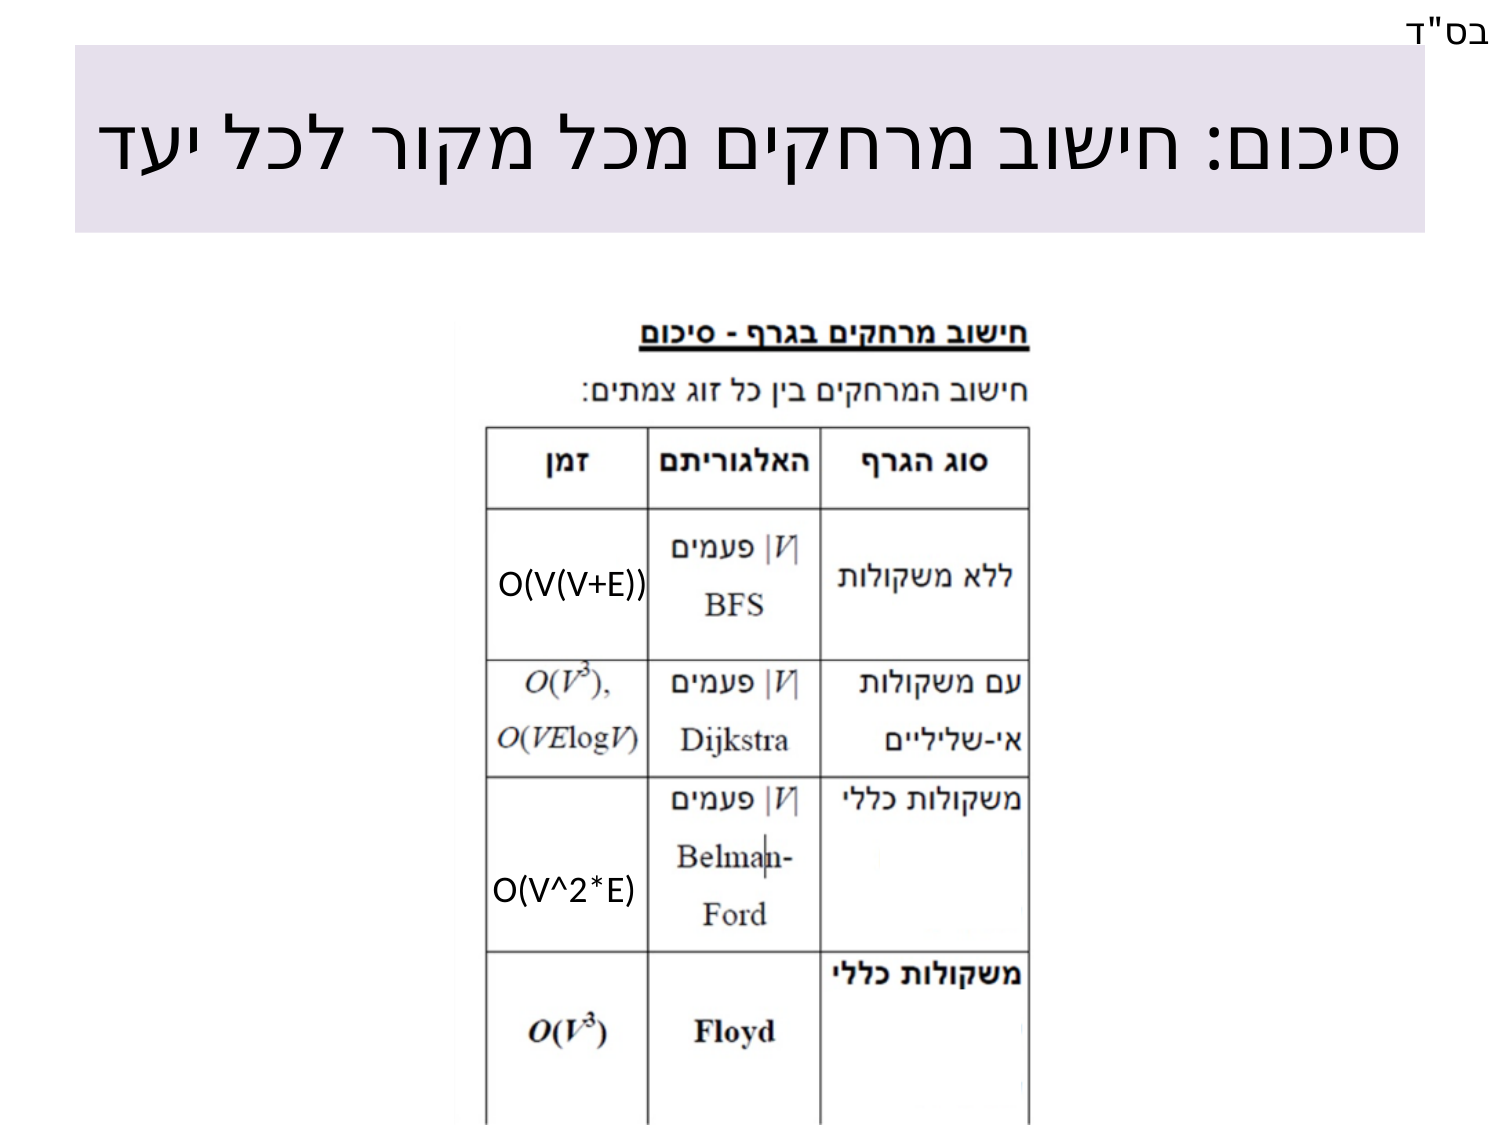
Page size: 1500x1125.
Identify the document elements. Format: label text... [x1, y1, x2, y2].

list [454, 321, 1058, 1125]
title סיכום: חישוב מרחקים מכל מקור לכל יעד [75, 45, 1425, 233]
